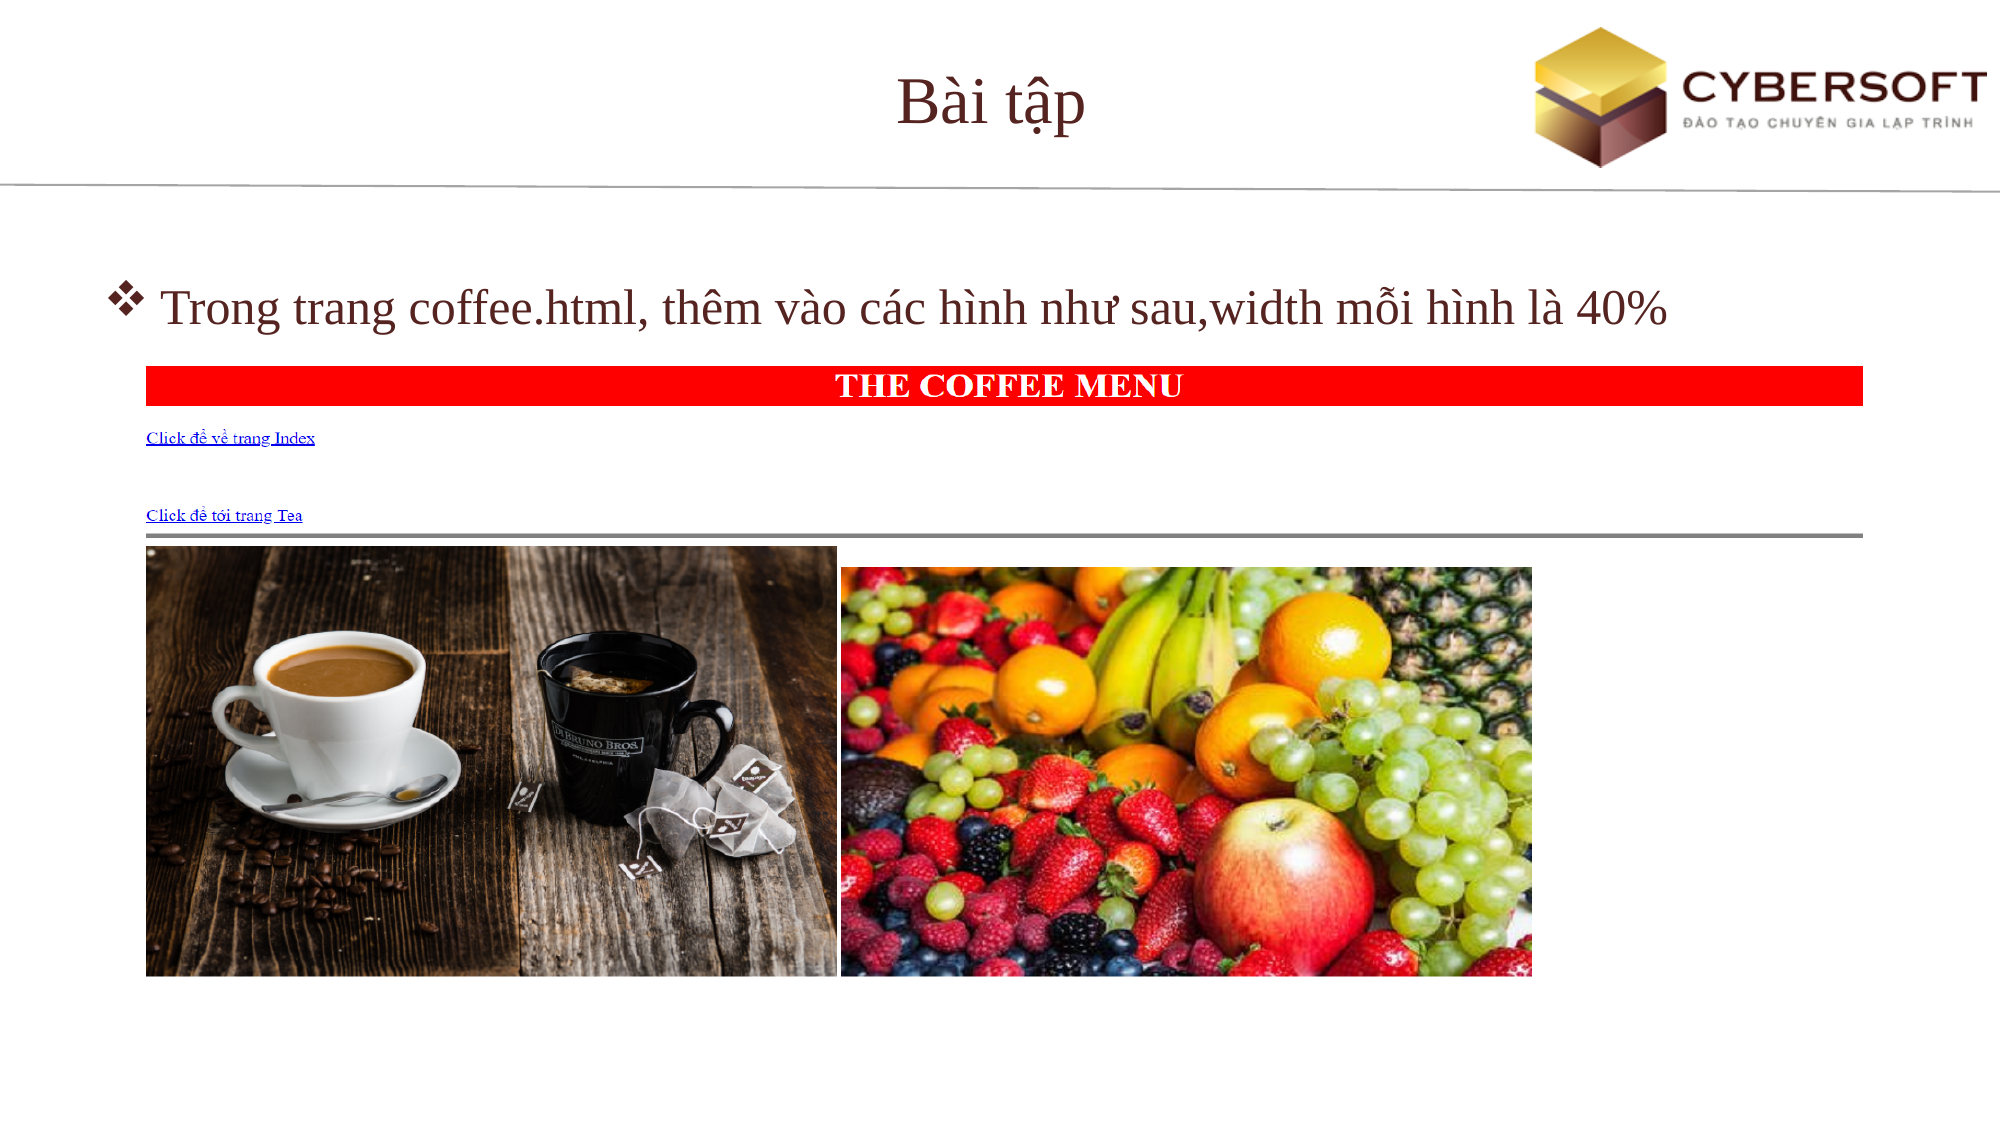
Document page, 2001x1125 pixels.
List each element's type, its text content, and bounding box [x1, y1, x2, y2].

text_box Trong trang coffee.html, thêm vào các hình như sau,width mỗi hình là 40% [89, 206, 1837, 342]
text_box Bài tập [661, 49, 1339, 145]
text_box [0, 184, 2000, 192]
picture [1525, 27, 1987, 168]
picture [137, 343, 1863, 1114]
